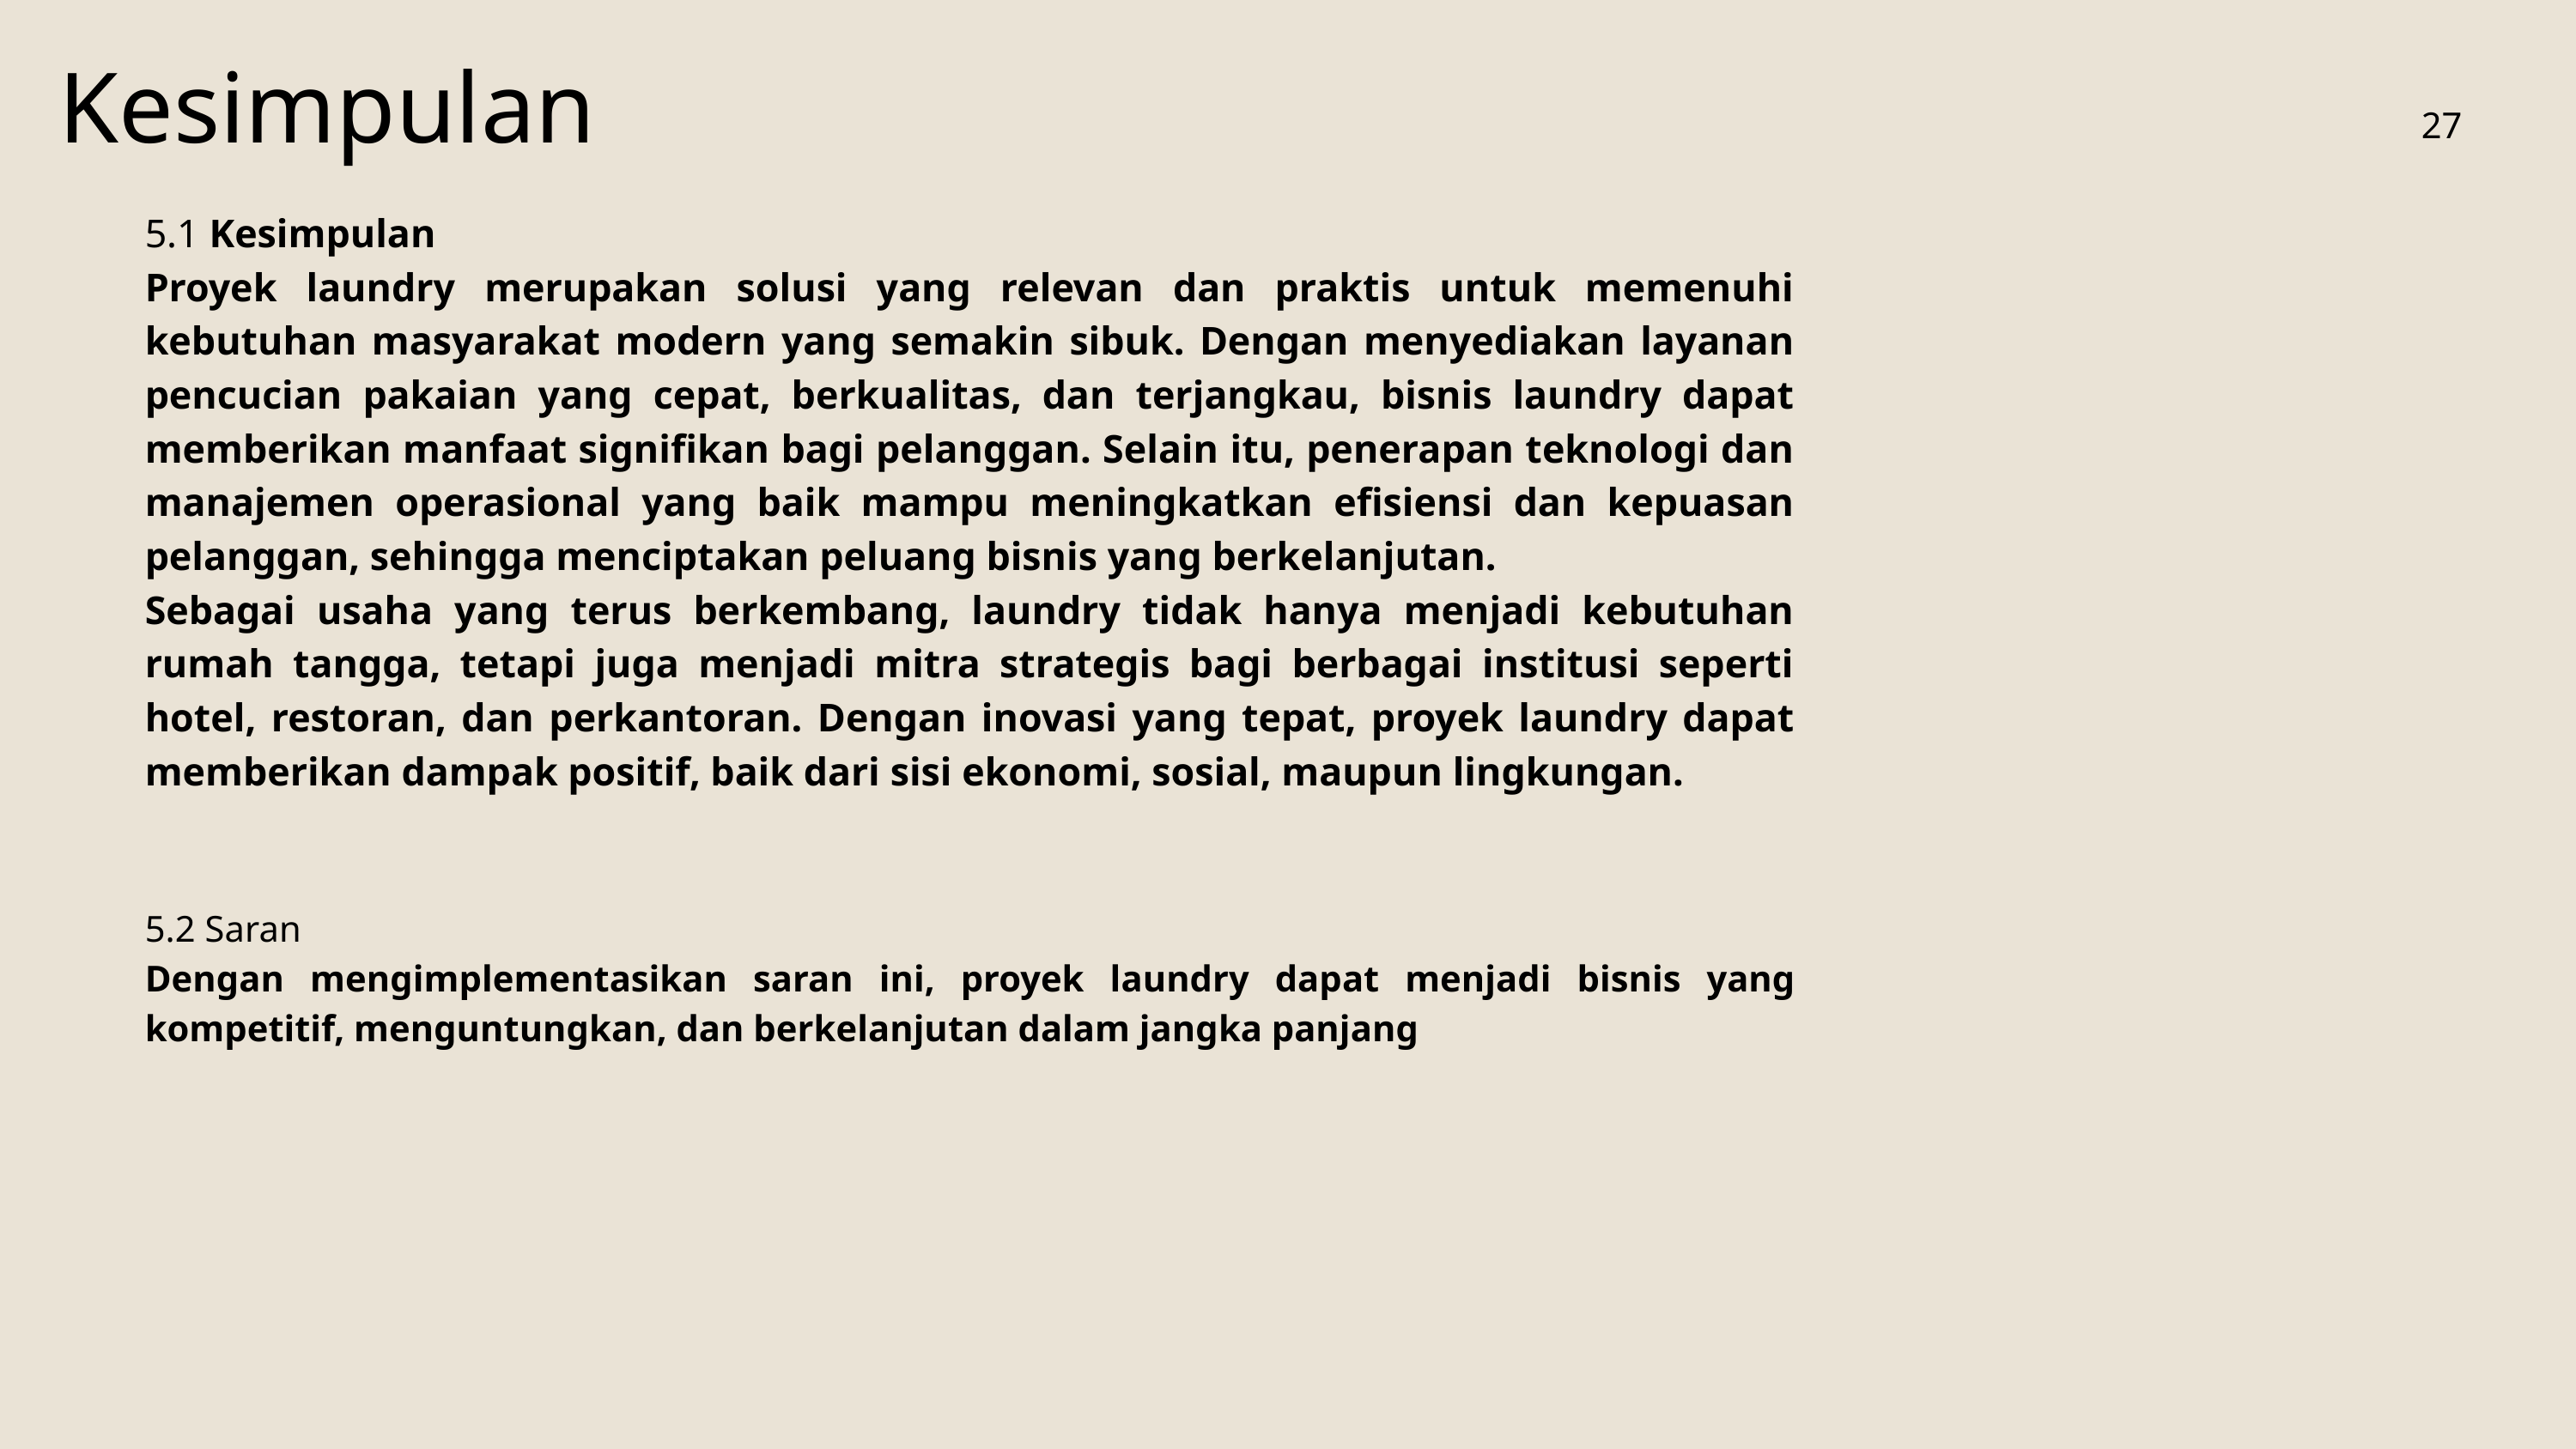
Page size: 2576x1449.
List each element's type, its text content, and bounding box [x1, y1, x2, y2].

text_box 5.1 Kesimpulan Proyek laundry merupakan solusi yang relevan dan praktis untuk memenuhi kebutuhan masyarakat modern yang semakin sibuk. Dengan menyediakan layanan pencucian pakaian yang cepat, berkualitas, dan terjangkau, bisnis laundry dapat memberikan manfaat signifikan bagi pelanggan. Selain itu, penerapan teknologi dan manajemen operasional yang baik mampu meningkatkan efisiensi dan kepuasan pelanggan, sehingga menciptakan peluang bisnis yang berkelanjutan. Sebagai usaha yang terus berkembang, laundry tidak hanya menjadi kebutuhan rumah tangga, tetapi juga menjadi mitra strategis bagi berbagai institusi seperti hotel, restoran, dan perkantoran. Dengan inovasi yang tepat, proyek laundry dapat memberikan dampak positif, baik dari sisi ekonomi, sosial, maupun lingkungan. [144, 201, 1796, 794]
text_box 27 [2421, 95, 2463, 146]
text_box 5.2 Saran Dengan mengimplementasikan saran ini, proyek laundry dapat menjadi bisnis yang kompetitif, menguntungkan, dan berkelanjutan dalam jangka panjang [144, 898, 1796, 1049]
text_box Kesimpulan [58, 45, 690, 163]
